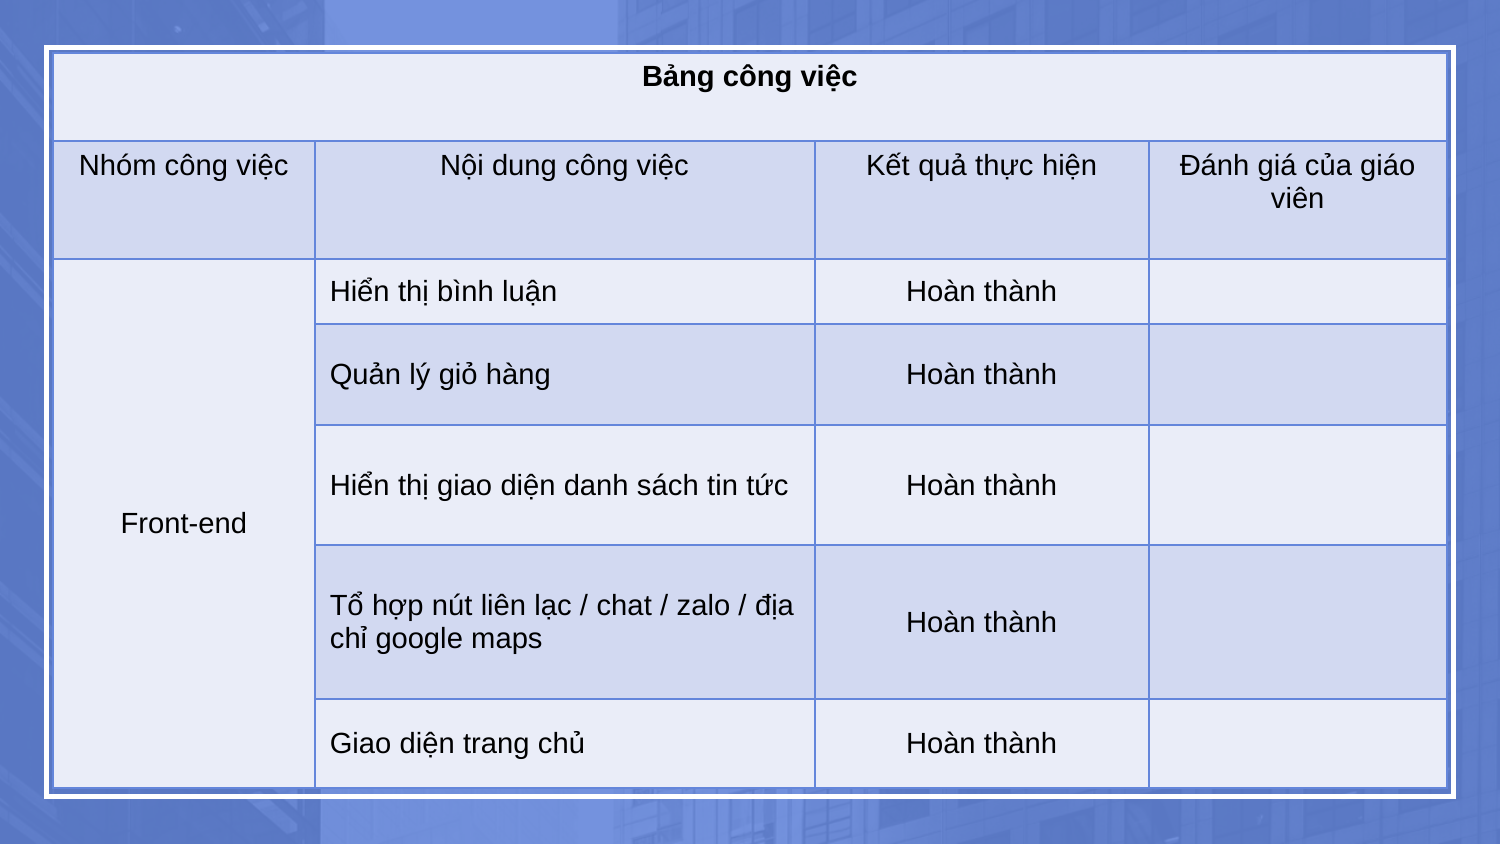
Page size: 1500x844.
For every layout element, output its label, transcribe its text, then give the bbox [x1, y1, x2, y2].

table_cell Hiển thị bình luận [316, 260, 814, 323]
table_cell Nhóm công việc [54, 142, 314, 258]
table_cell Hoàn thành [816, 546, 1148, 698]
table_cell [1150, 426, 1446, 544]
table_cell Tổ hợp nút liên lạc / chat / zalo / địa chỉ google maps [316, 546, 814, 698]
table_cell Hoàn thành [816, 325, 1148, 424]
table_header Bảng công việc [54, 54, 1446, 140]
table_cell Front-end [54, 260, 314, 787]
table_cell Nội dung công việc [316, 142, 814, 258]
table_cell Hoàn thành [816, 426, 1148, 544]
table_cell Hoàn thành [816, 260, 1148, 323]
table_cell [1150, 700, 1446, 787]
table_cell Hoàn thành [816, 700, 1148, 787]
table_cell [1150, 260, 1446, 323]
table_cell Hiển thị giao diện danh sách tin tức [316, 426, 814, 544]
table_cell [1150, 325, 1446, 424]
table_cell Giao diện trang chủ [316, 700, 814, 787]
table_cell Quản lý giỏ hàng [316, 325, 814, 424]
table_cell [1150, 546, 1446, 698]
table_cell Kết quả thực hiện [816, 142, 1148, 258]
table_cell Đánh giá của giáo viên [1150, 142, 1446, 258]
